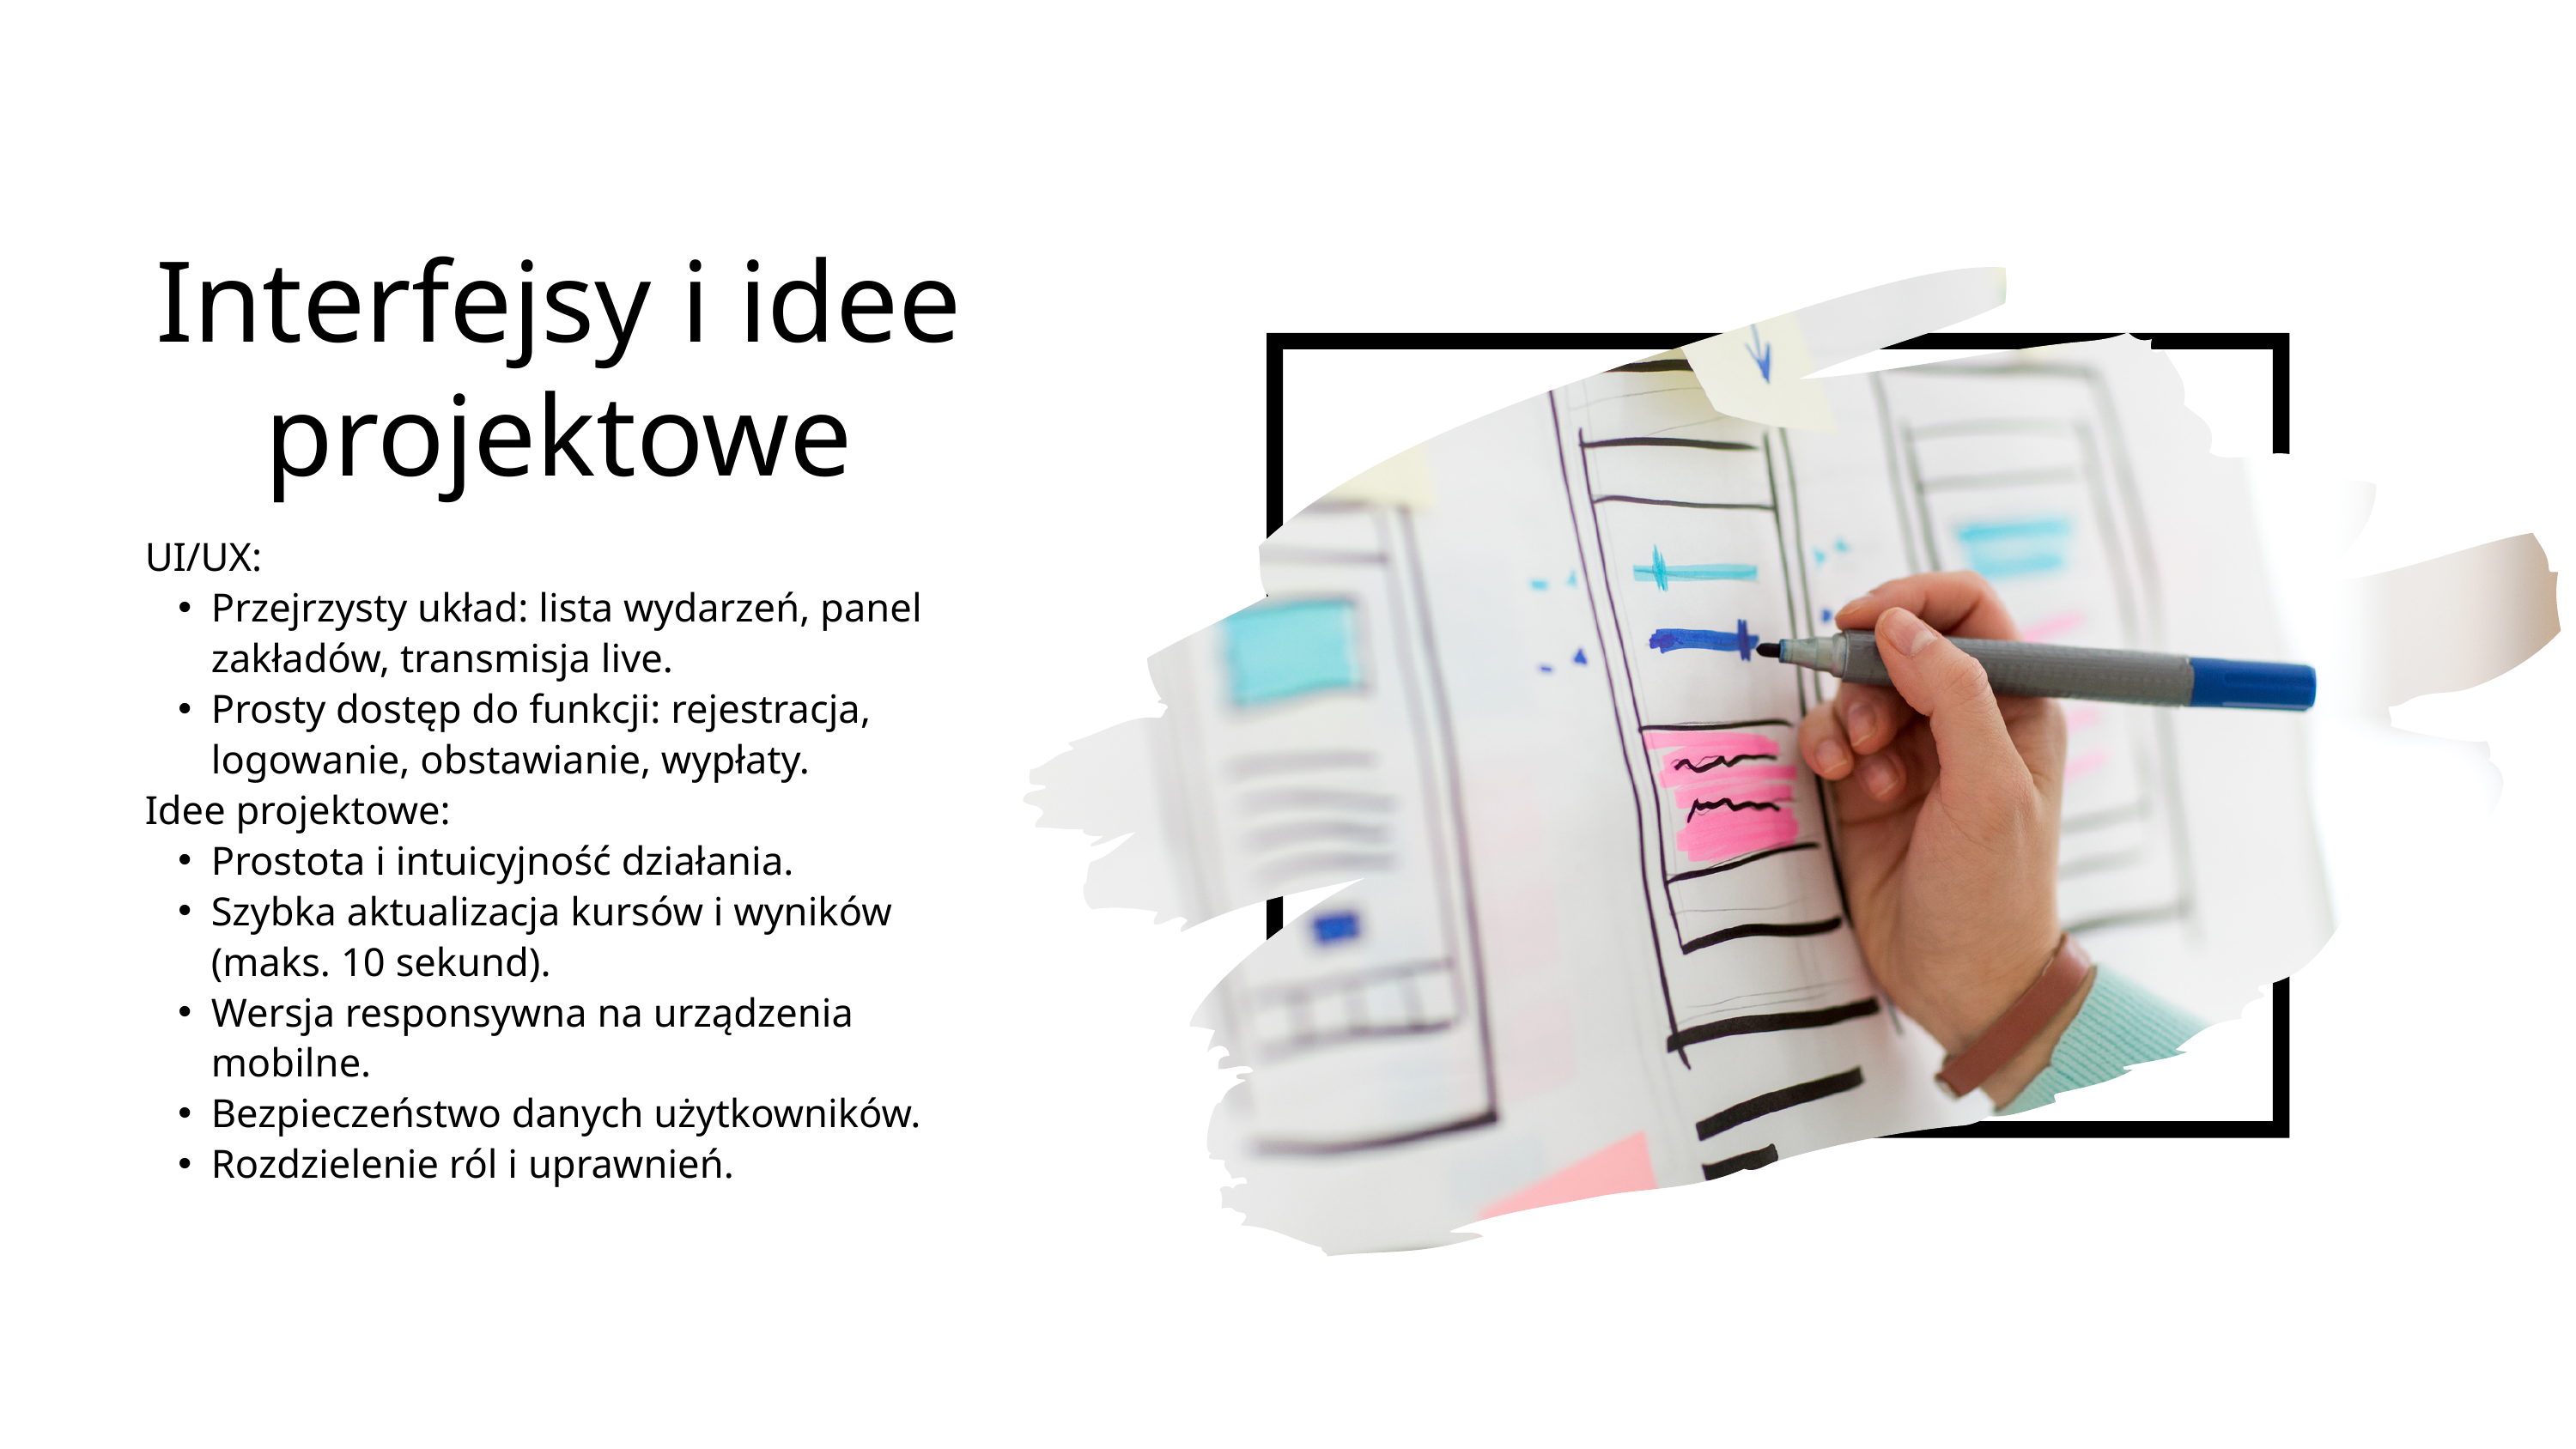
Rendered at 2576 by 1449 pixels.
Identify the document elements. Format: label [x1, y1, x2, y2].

text_box [1023, 266, 2561, 1257]
text_box [144, 230, 974, 1173]
